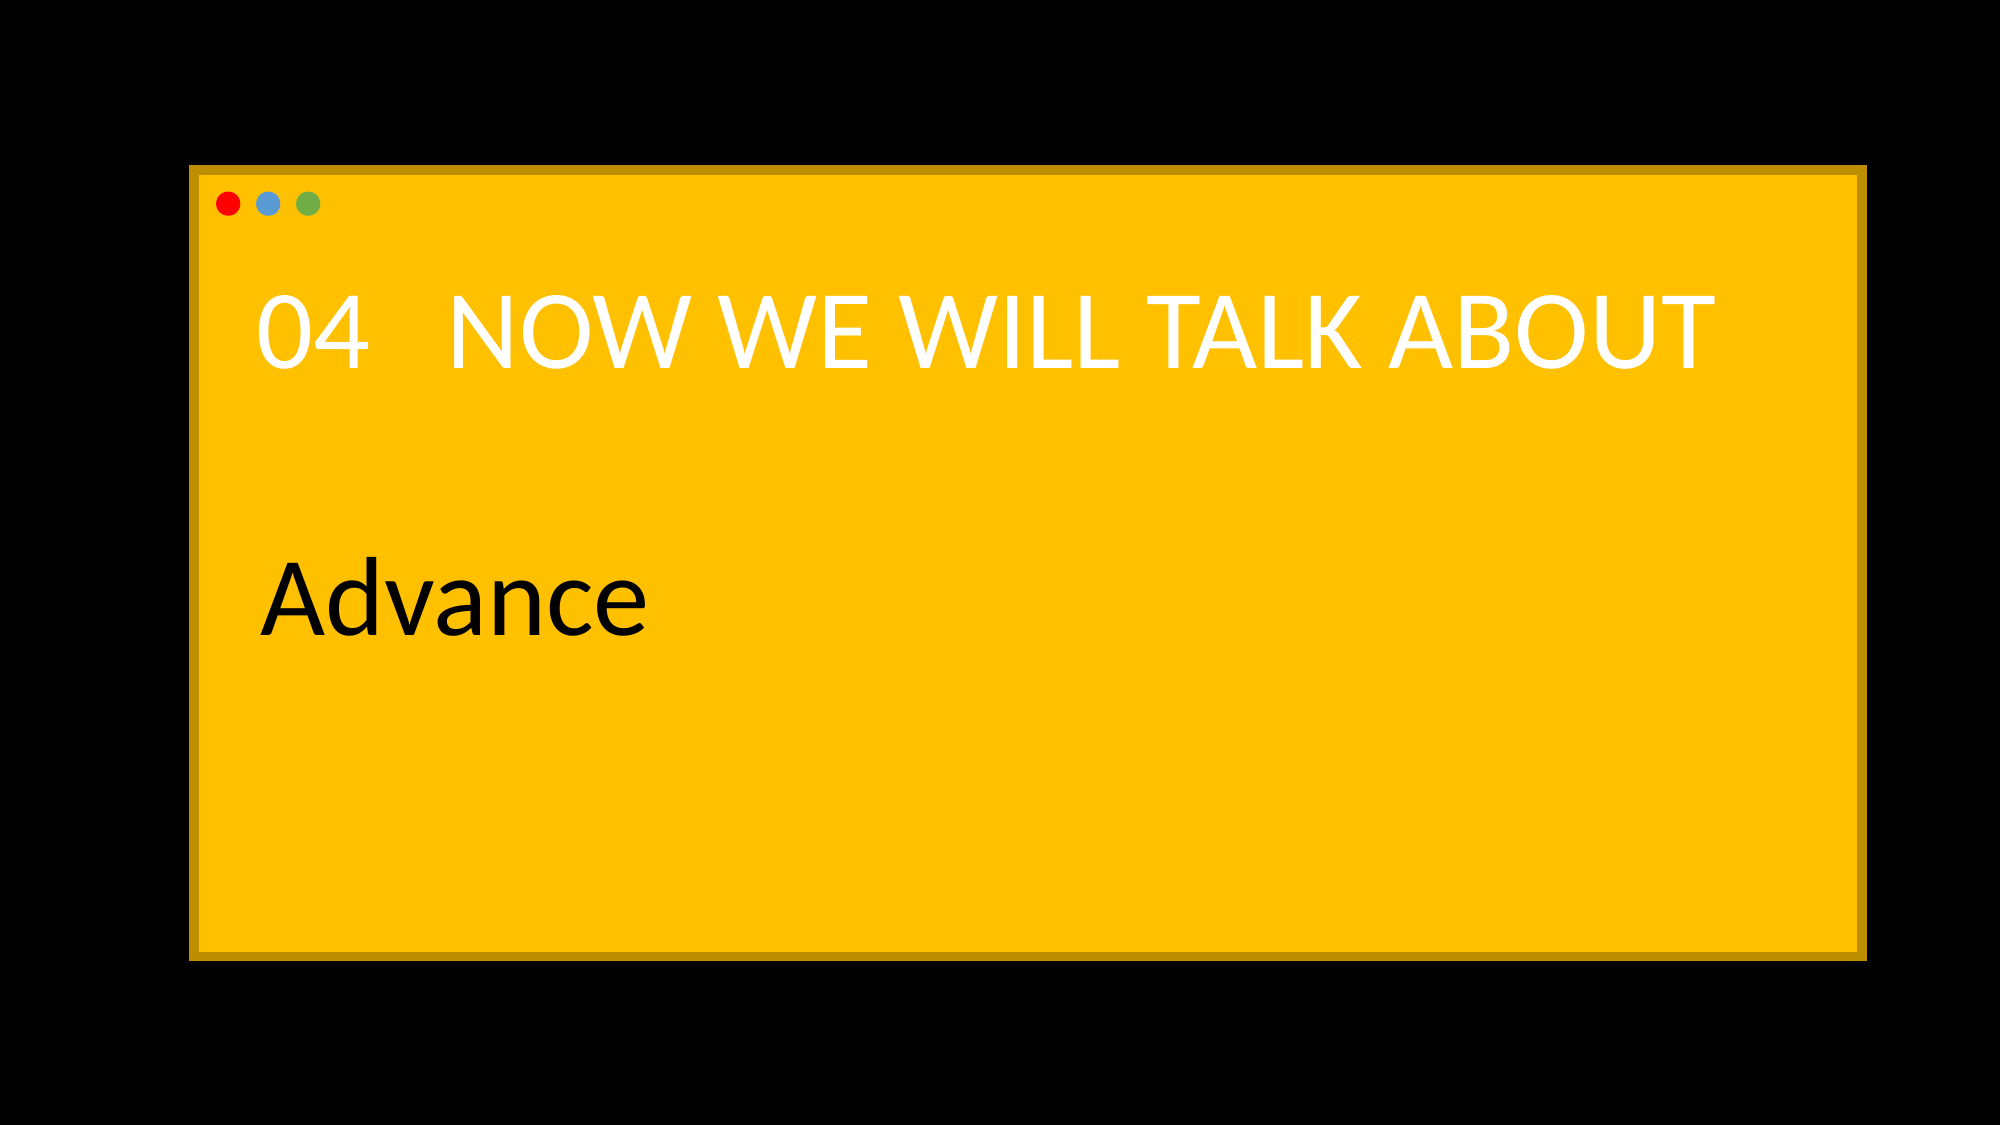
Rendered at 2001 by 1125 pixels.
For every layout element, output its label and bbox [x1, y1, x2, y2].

text_box [193, 170, 1863, 957]
